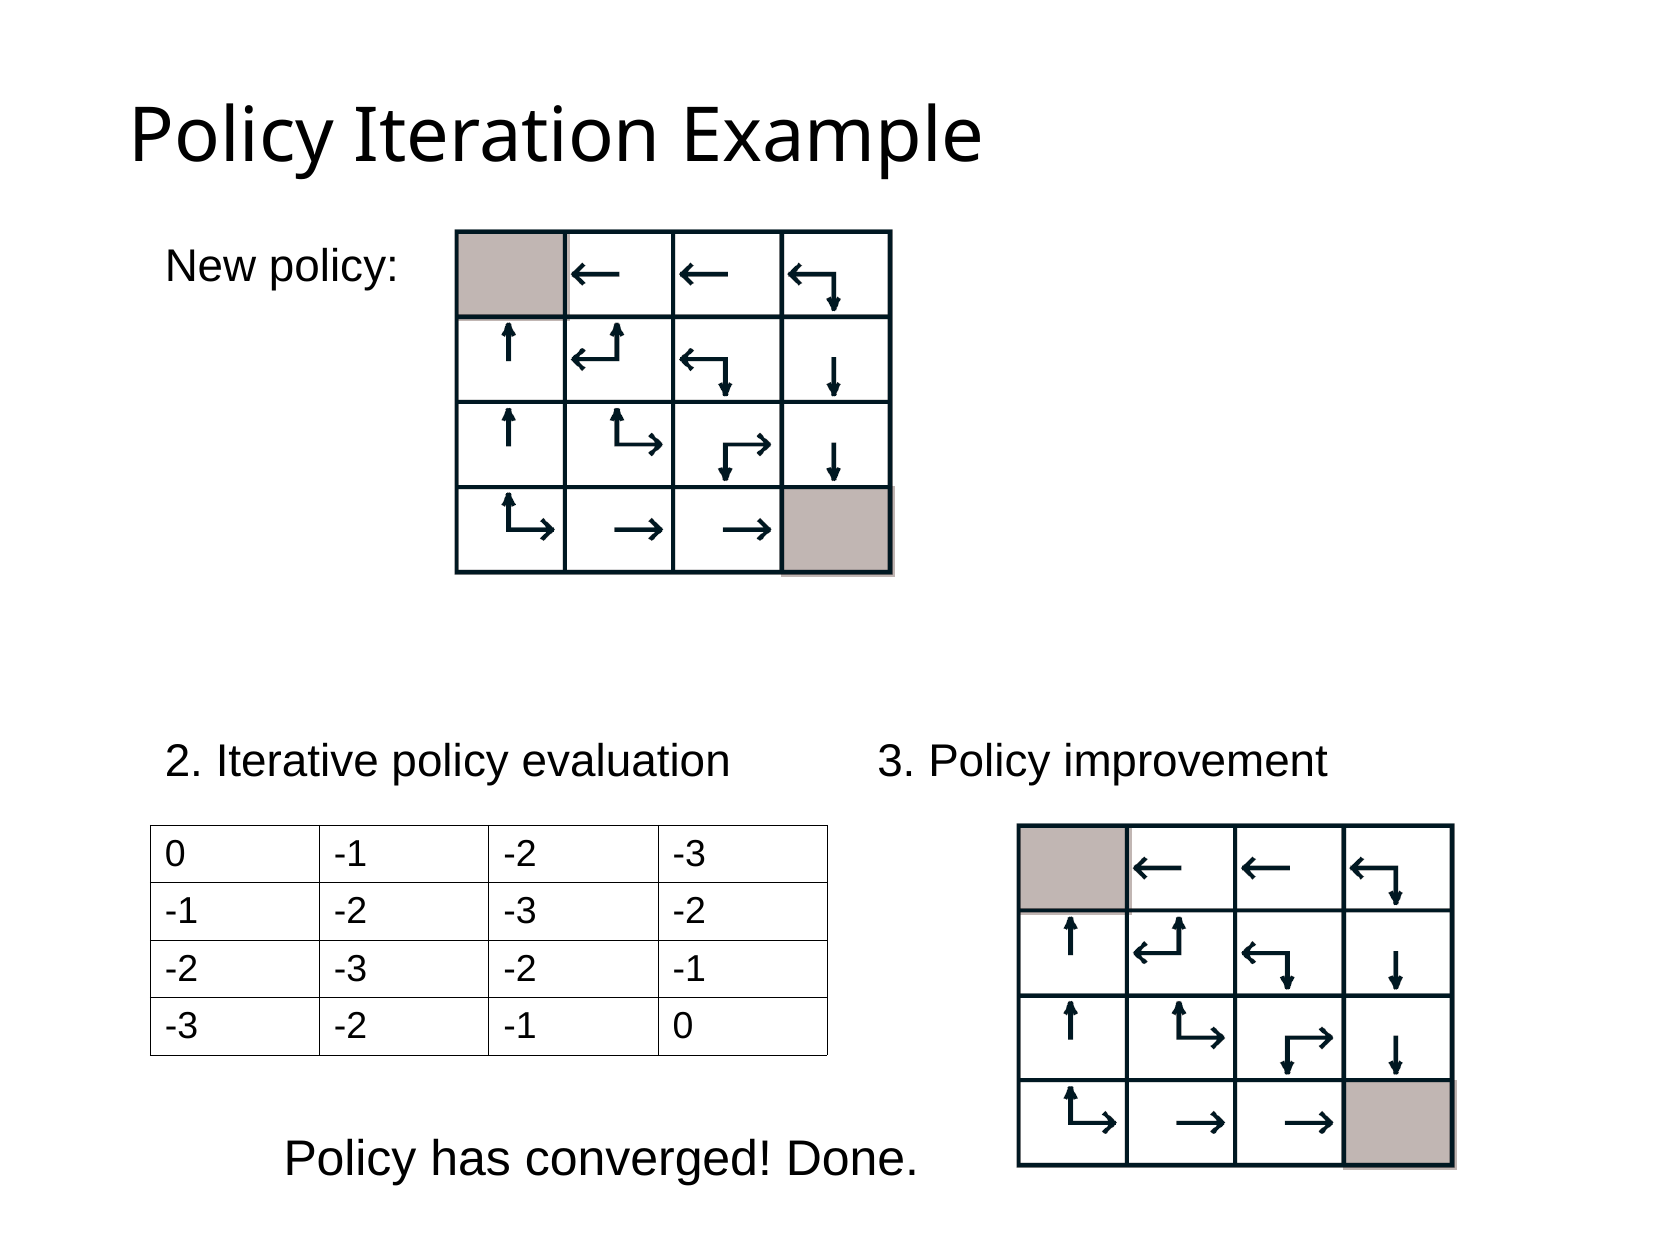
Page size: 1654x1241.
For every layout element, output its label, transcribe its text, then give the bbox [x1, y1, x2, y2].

table_cell -2 [489, 941, 658, 997]
text_box New policy: 2. Iterative policy evaluation 3. Policy improvement Policy has converged! Done. [149, 225, 1500, 1188]
table_header -2 [489, 826, 658, 882]
table_cell -2 [659, 883, 827, 940]
table_header -1 [320, 826, 488, 882]
table_header -3 [659, 826, 827, 882]
title Policy Iteration Example [113, 66, 1540, 209]
picture [1011, 818, 1462, 1175]
table_cell -1 [659, 941, 827, 997]
table_header 0 [151, 826, 319, 882]
table_cell 0 [659, 998, 827, 1055]
table_cell -3 [489, 883, 658, 940]
table_cell -1 [151, 883, 319, 940]
table_cell -2 [320, 883, 488, 940]
picture [449, 224, 900, 581]
table_cell -2 [320, 998, 488, 1055]
table_cell -3 [320, 941, 488, 997]
table_cell -1 [489, 998, 658, 1055]
table_cell -3 [151, 998, 319, 1055]
table_cell -2 [151, 941, 319, 997]
